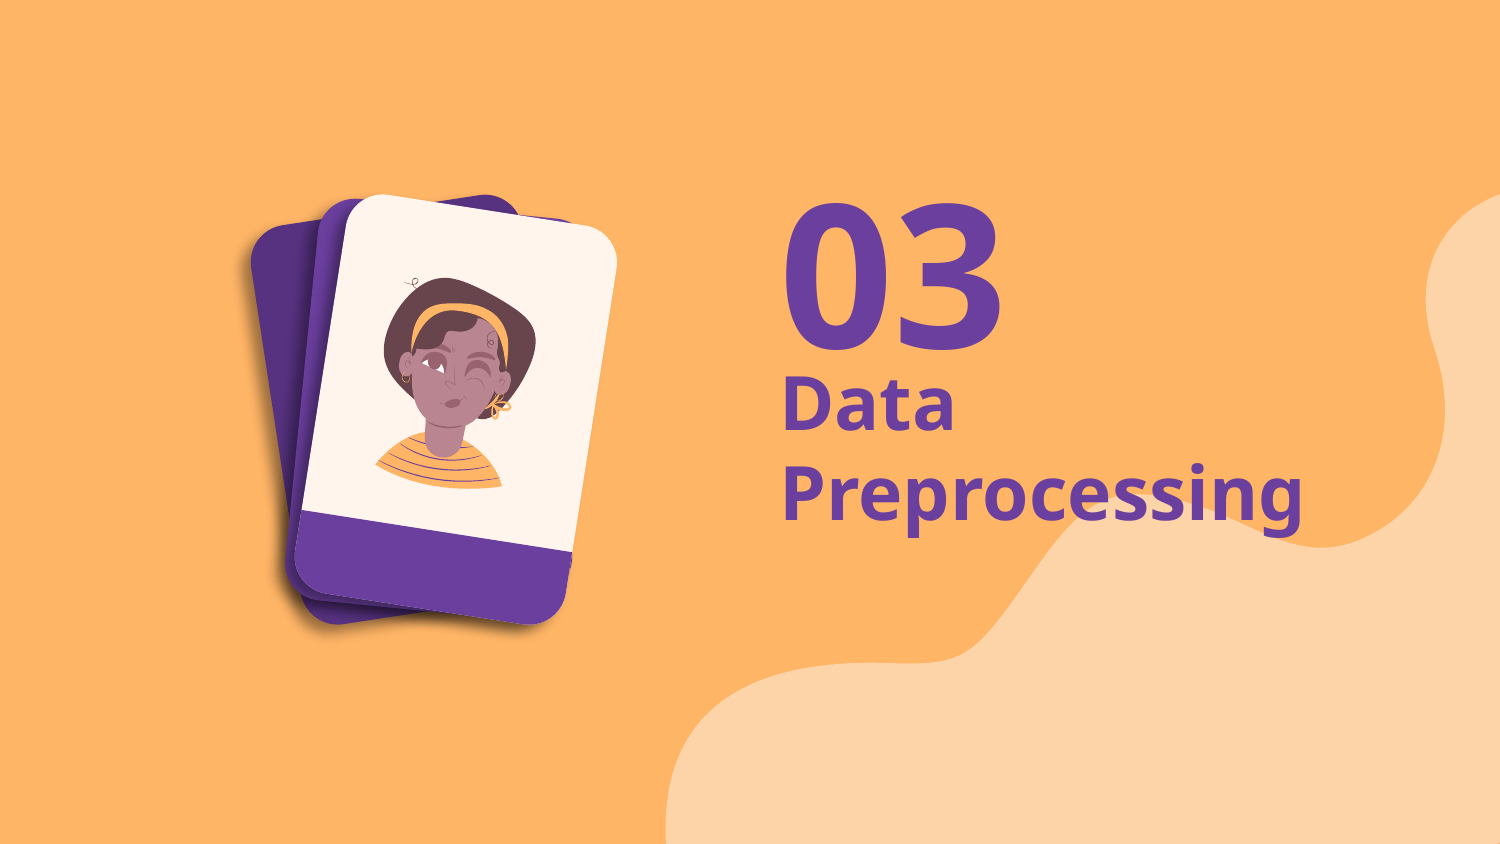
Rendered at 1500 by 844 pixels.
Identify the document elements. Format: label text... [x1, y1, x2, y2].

title Data Preprocessing [764, 399, 1382, 492]
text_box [309, 201, 603, 618]
title 03 [764, 189, 1382, 348]
text_box [447, 194, 505, 200]
text_box [250, 222, 303, 450]
